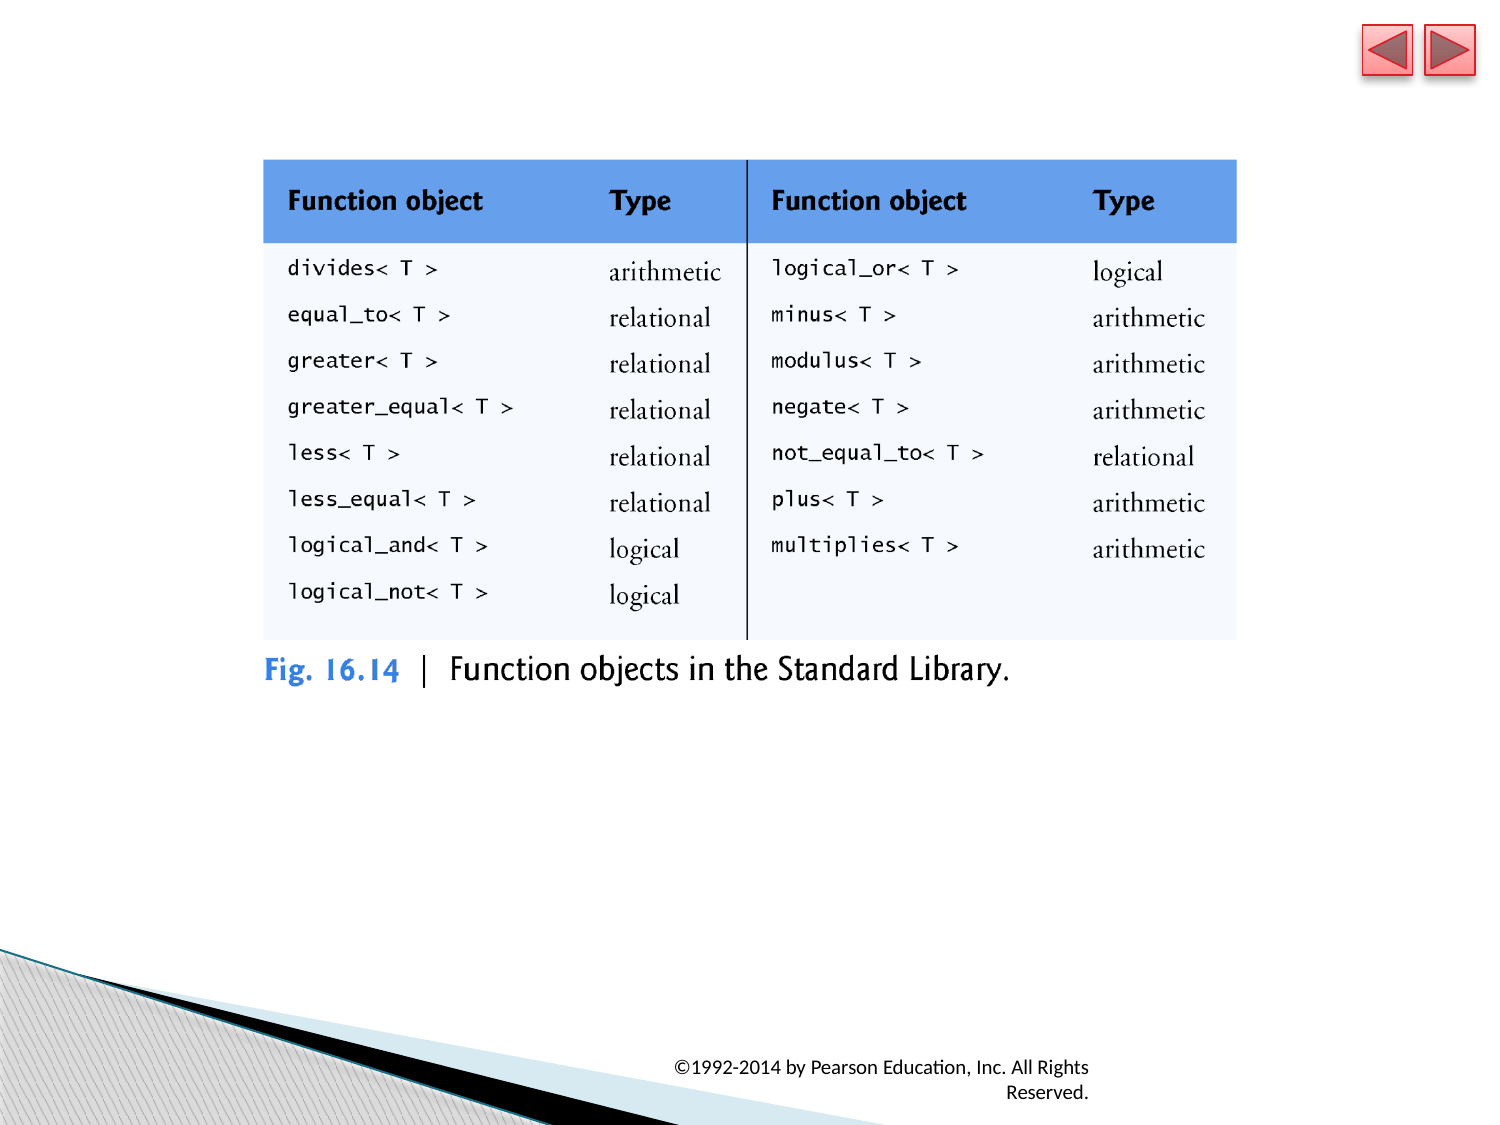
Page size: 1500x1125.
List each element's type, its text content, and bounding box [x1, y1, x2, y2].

picture [0, 106, 1500, 1018]
footer ©1992-2014 by Pearson Education, Inc. All Rights Reserved. [650, 1051, 1105, 1112]
